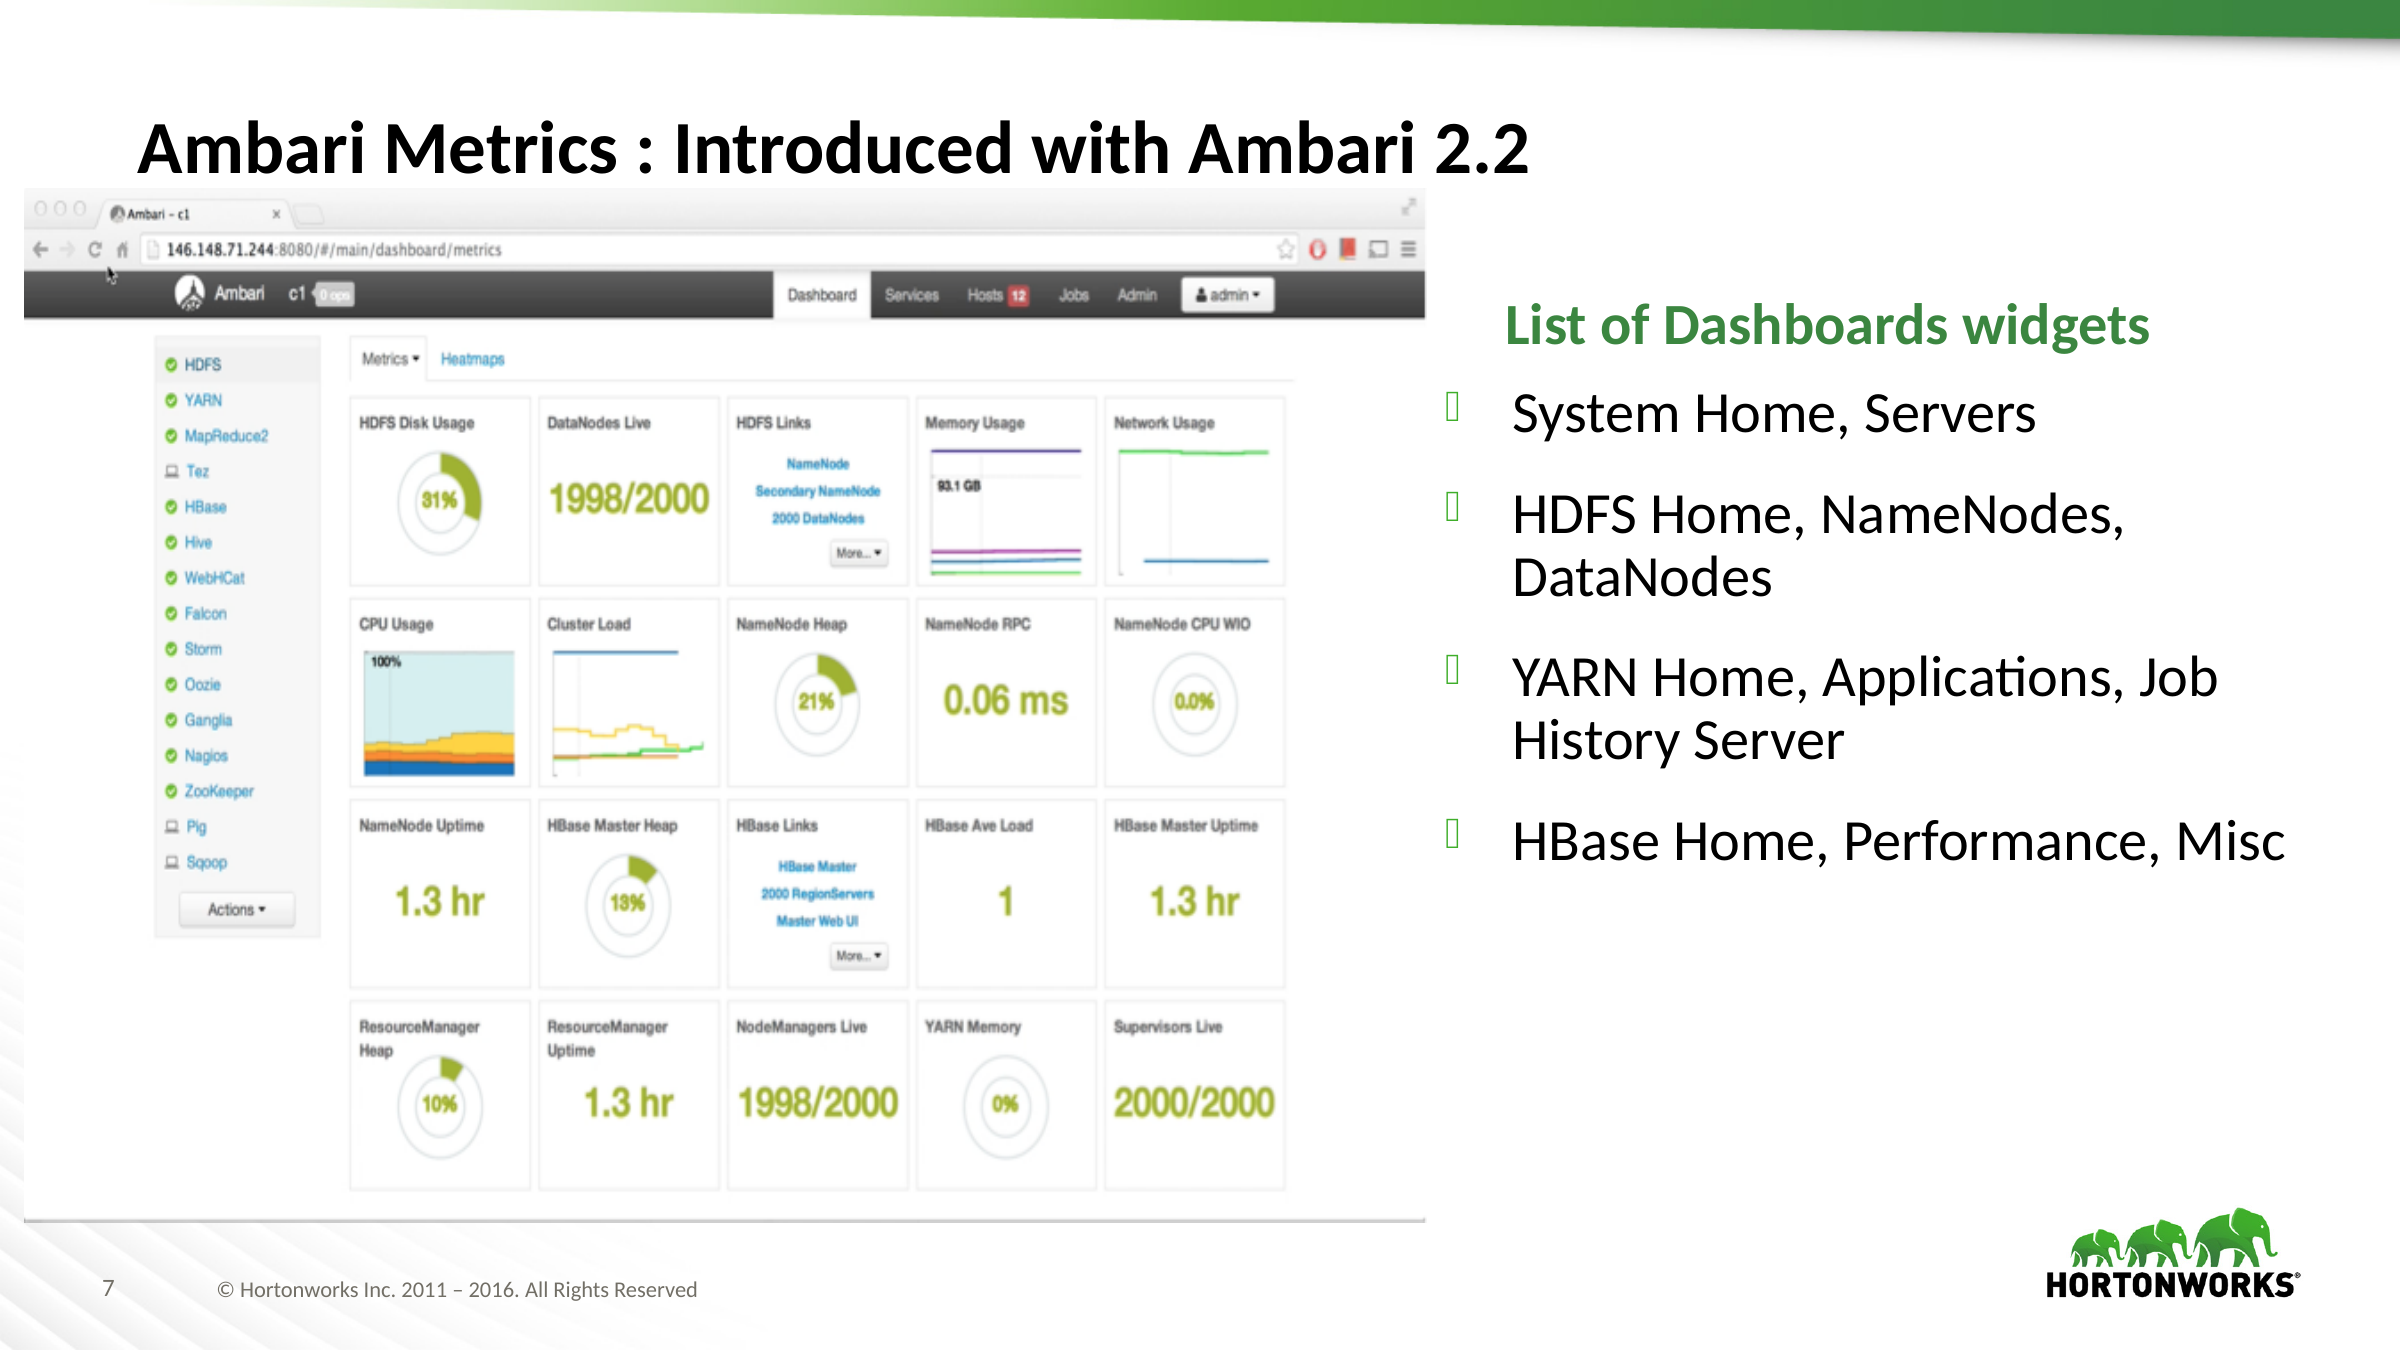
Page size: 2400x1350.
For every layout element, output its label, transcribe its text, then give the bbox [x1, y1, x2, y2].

list System Home, Servers HDFS Home, NameNodes, DataNodes YARN Home, Applications, Job History Server HBase Home, Performance, Misc [1445, 382, 2356, 1033]
picture [0, 0, 2400, 1350]
list List of Dashboards widgets [1505, 294, 2400, 357]
title Ambari Metrics : Introduced with Ambari 2.2 [138, 111, 2298, 189]
